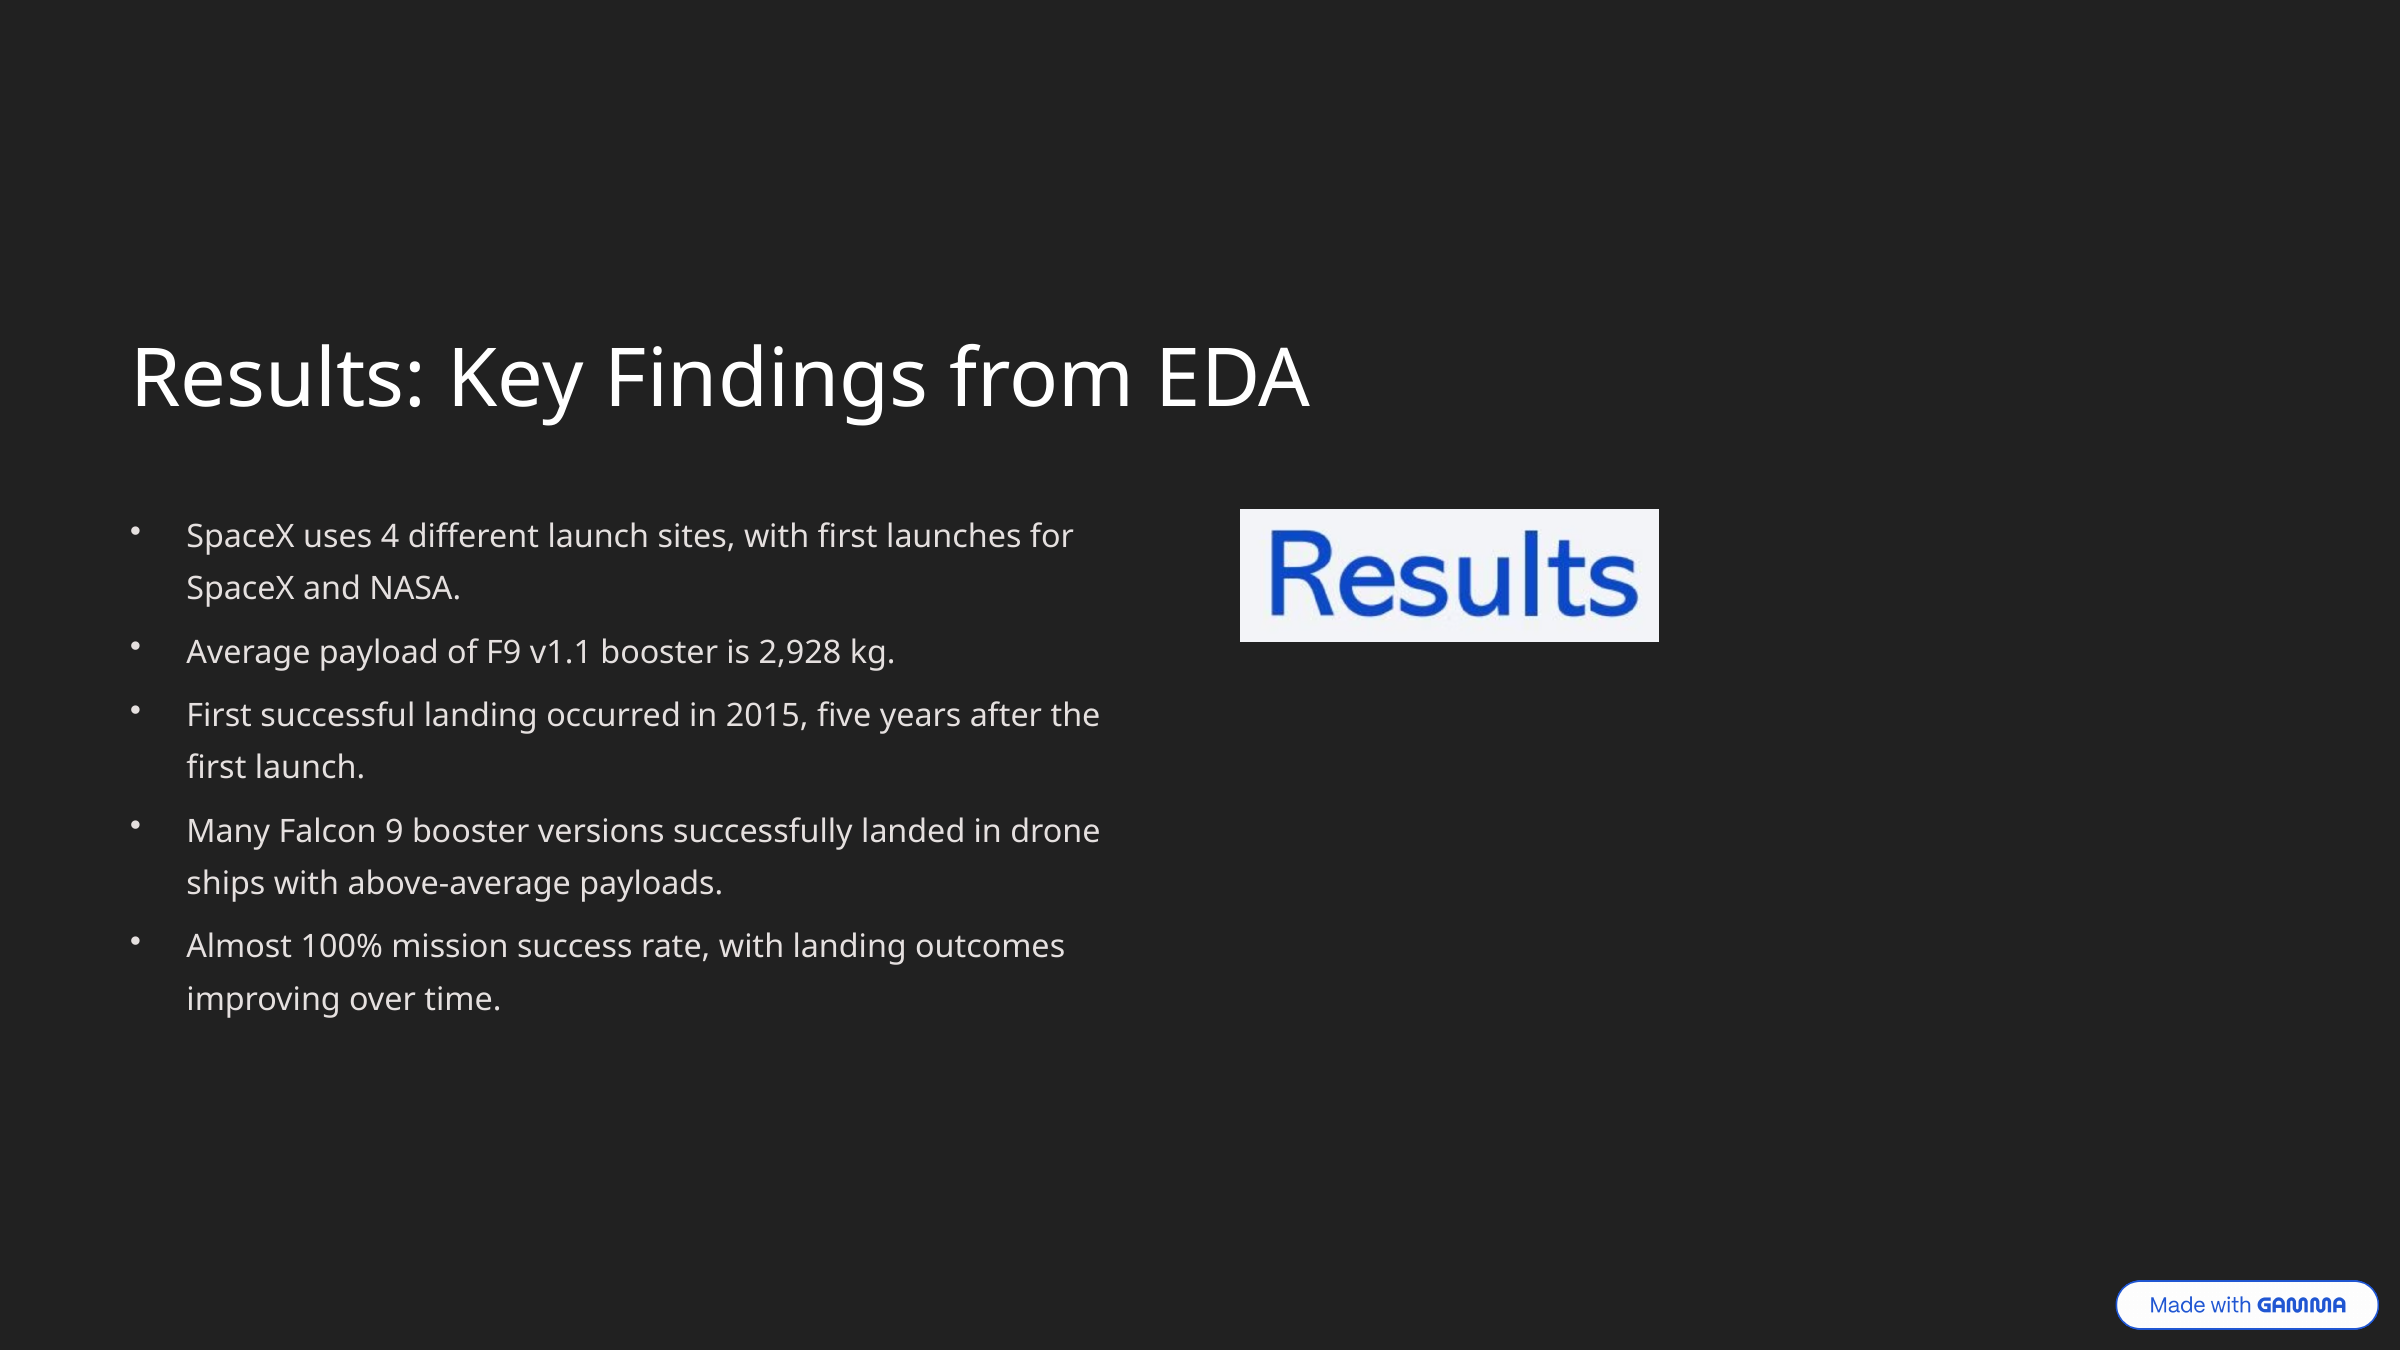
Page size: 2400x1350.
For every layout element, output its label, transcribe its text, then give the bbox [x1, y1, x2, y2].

text_box Results: Key Findings from EDA [130, 322, 1596, 424]
text_box SpaceX uses 4 different launch sites, with first launches for SpaceX and NASA. [130, 501, 1161, 607]
picture [1240, 509, 1659, 642]
text_box First successful landing occurred in 2015, five years after the first launch. [130, 681, 1161, 786]
picture [2106, 1271, 2389, 1339]
text_box Many Falcon 9 booster versions successfully landed in drone ships with above-average payloads. [130, 796, 1161, 901]
text_box Almost 100% mission success rate, with landing outcomes improving over time. [130, 912, 1161, 1017]
text_box Average payload of F9 v1.1 booster is 2,928 kg. [130, 617, 1161, 670]
